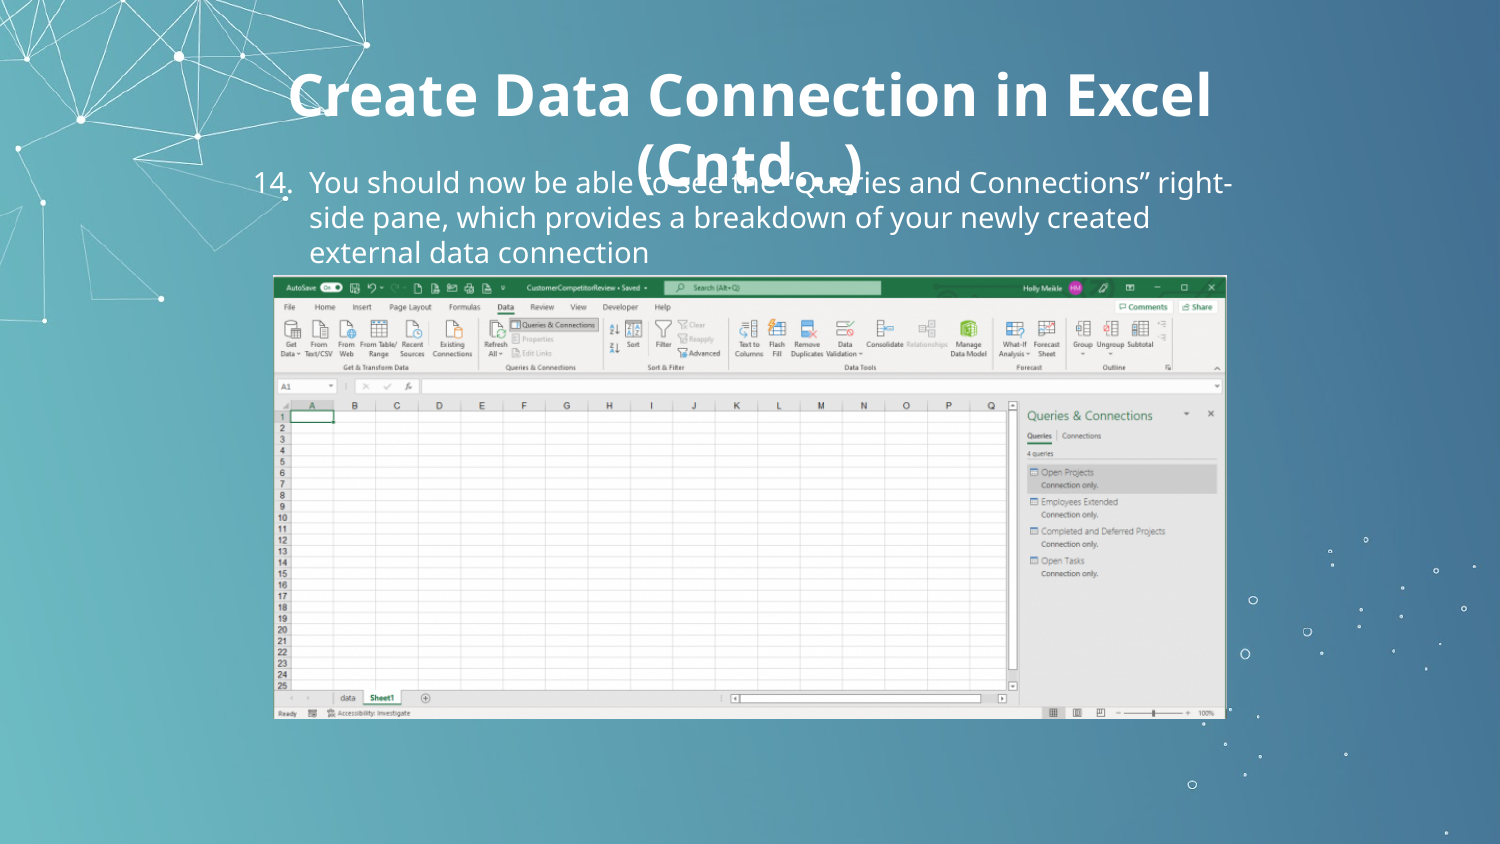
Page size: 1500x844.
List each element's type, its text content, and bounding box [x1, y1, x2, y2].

title Create Data Connection in Excel (Cntd…) [228, 42, 1272, 157]
text_box You should now be able to see the “Queries and Connections” right-side pane, which provides a breakdown of your newly created external data connection [237, 149, 1263, 303]
picture [0, 0, 1500, 844]
